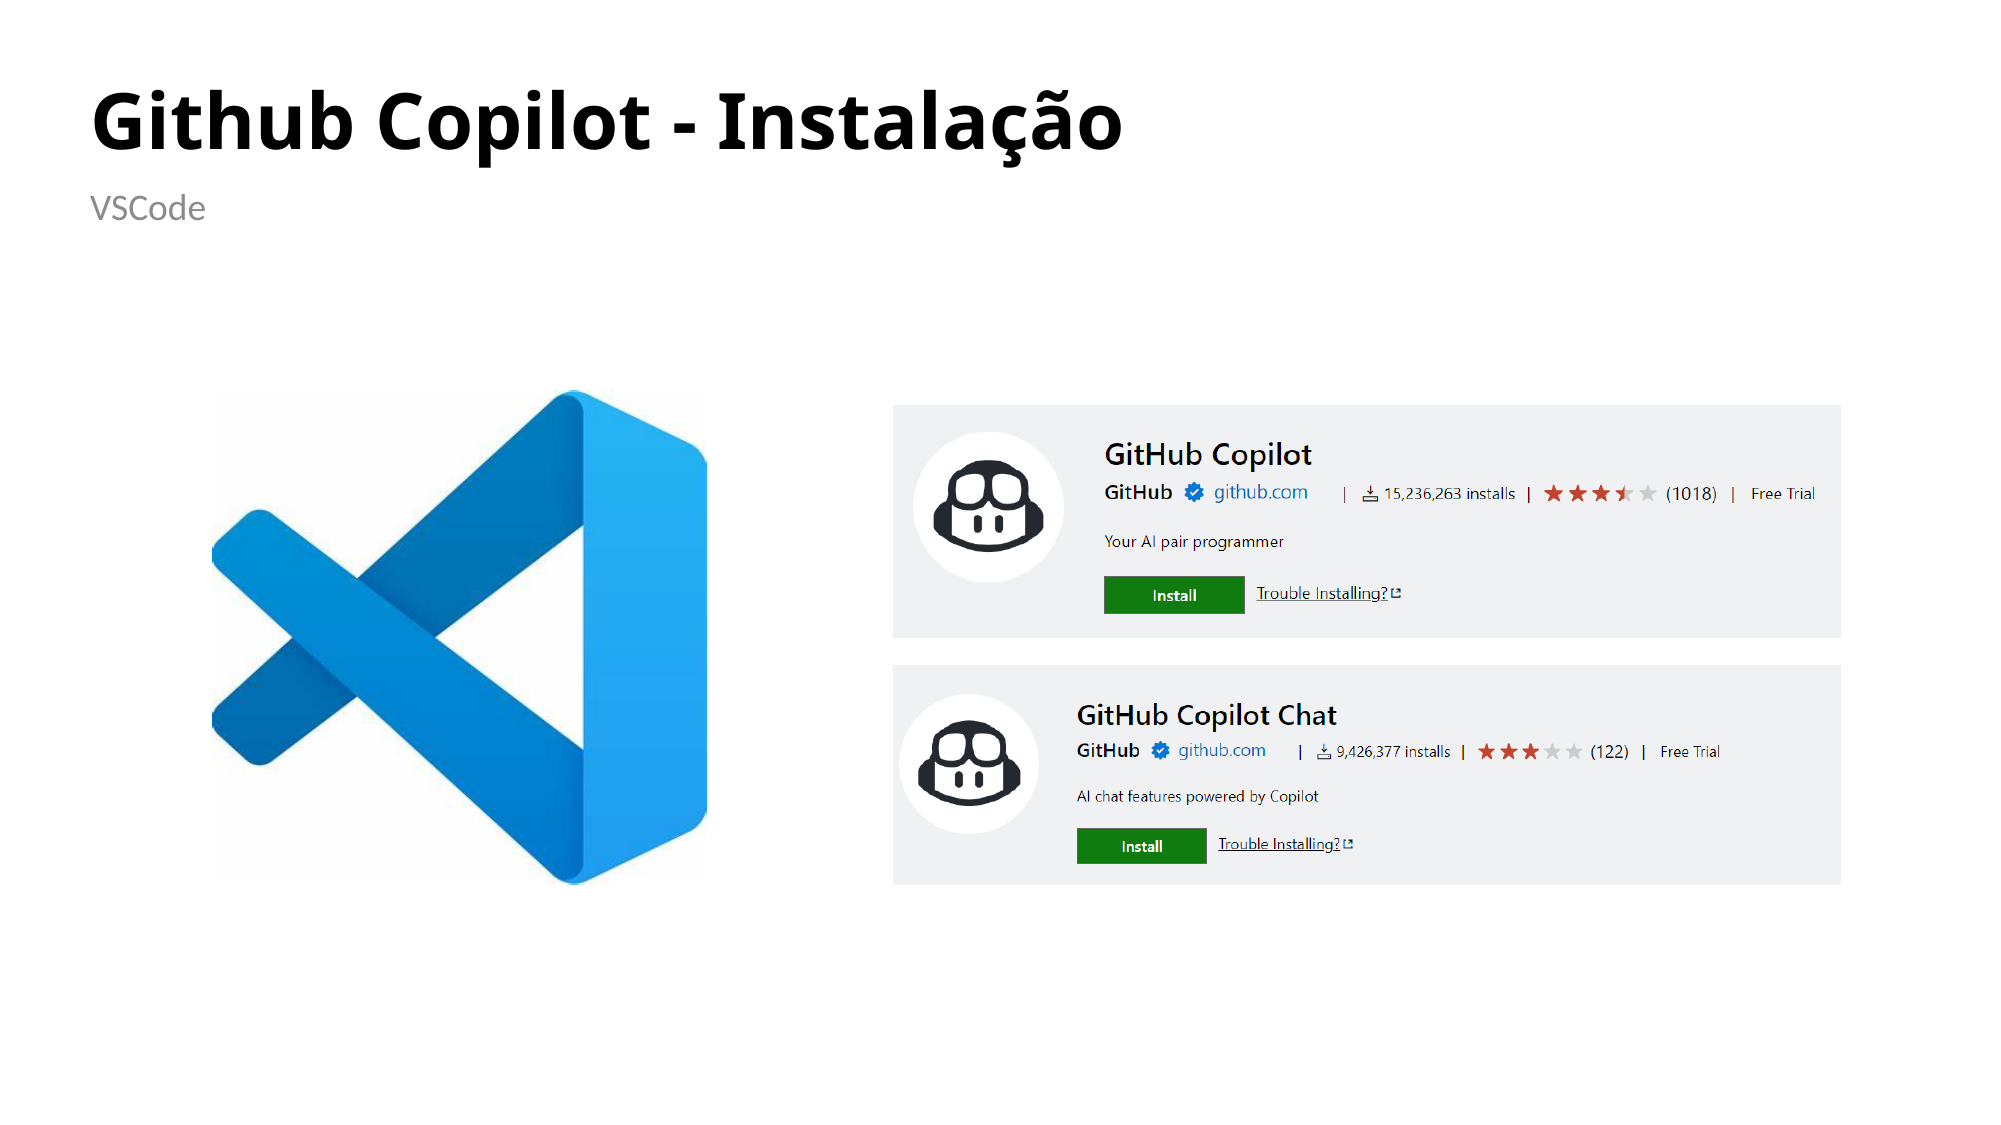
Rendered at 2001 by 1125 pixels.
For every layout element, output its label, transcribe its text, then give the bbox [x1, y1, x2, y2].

picture [212, 390, 707, 885]
picture [893, 665, 1841, 885]
picture [893, 405, 1841, 638]
title Github Copilot - Instalação [75, 75, 1913, 175]
text_box VSCode [74, 174, 1713, 237]
